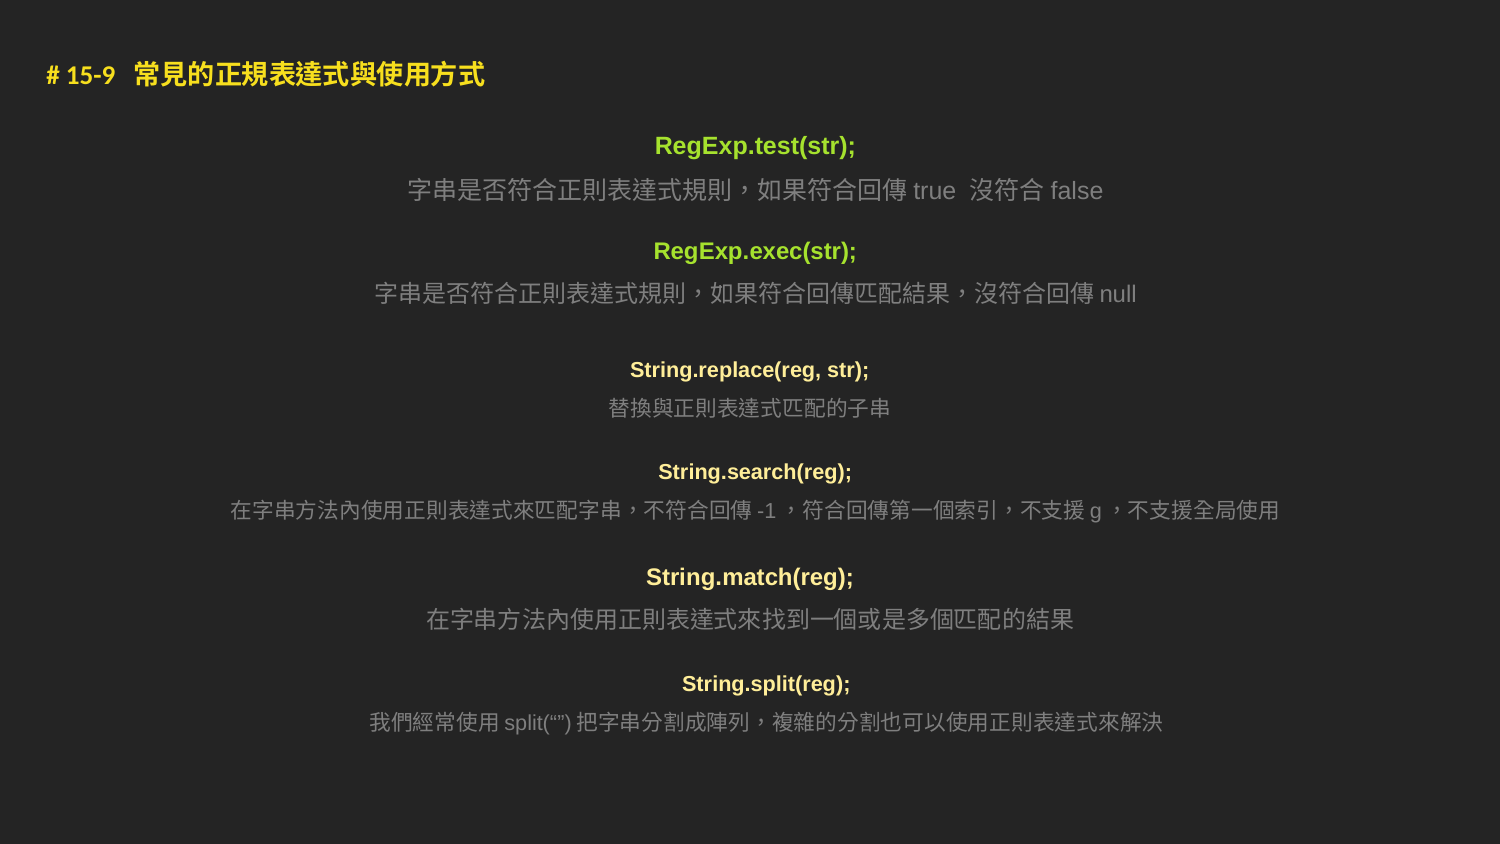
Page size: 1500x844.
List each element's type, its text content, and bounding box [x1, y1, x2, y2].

text_box # 15-9 常見的正規表達式與使用方式 [31, 26, 750, 105]
text_box String.replace(reg, str); 替換與正則表達式匹配的子串 [394, 335, 1106, 429]
text_box RegExp.exec(str); 字串是否符合正則表達式規則，如果符合回傳匹配結果，沒符合回傳null [95, 213, 1416, 315]
text_box RegExp.test(str); 字串是否符合正則表達式規則，如果符合回傳true 沒符合false [197, 101, 1314, 213]
text_box String.search(reg); 在字串方法內使用正則表達式來匹配字串，不符合回傳-1，符合回傳第一個索引，不支援g，不支援全局使用 [118, 437, 1393, 531]
text_box String.match(reg); 在字串方法內使用正則表達式來找到一個或是多個匹配的結果 [273, 538, 1227, 641]
text_box String.split(reg); 我們經常使用split(“”)把字串分割成陣列，複雜的分割也可以使用正則表達式來解決 [243, 649, 1290, 743]
